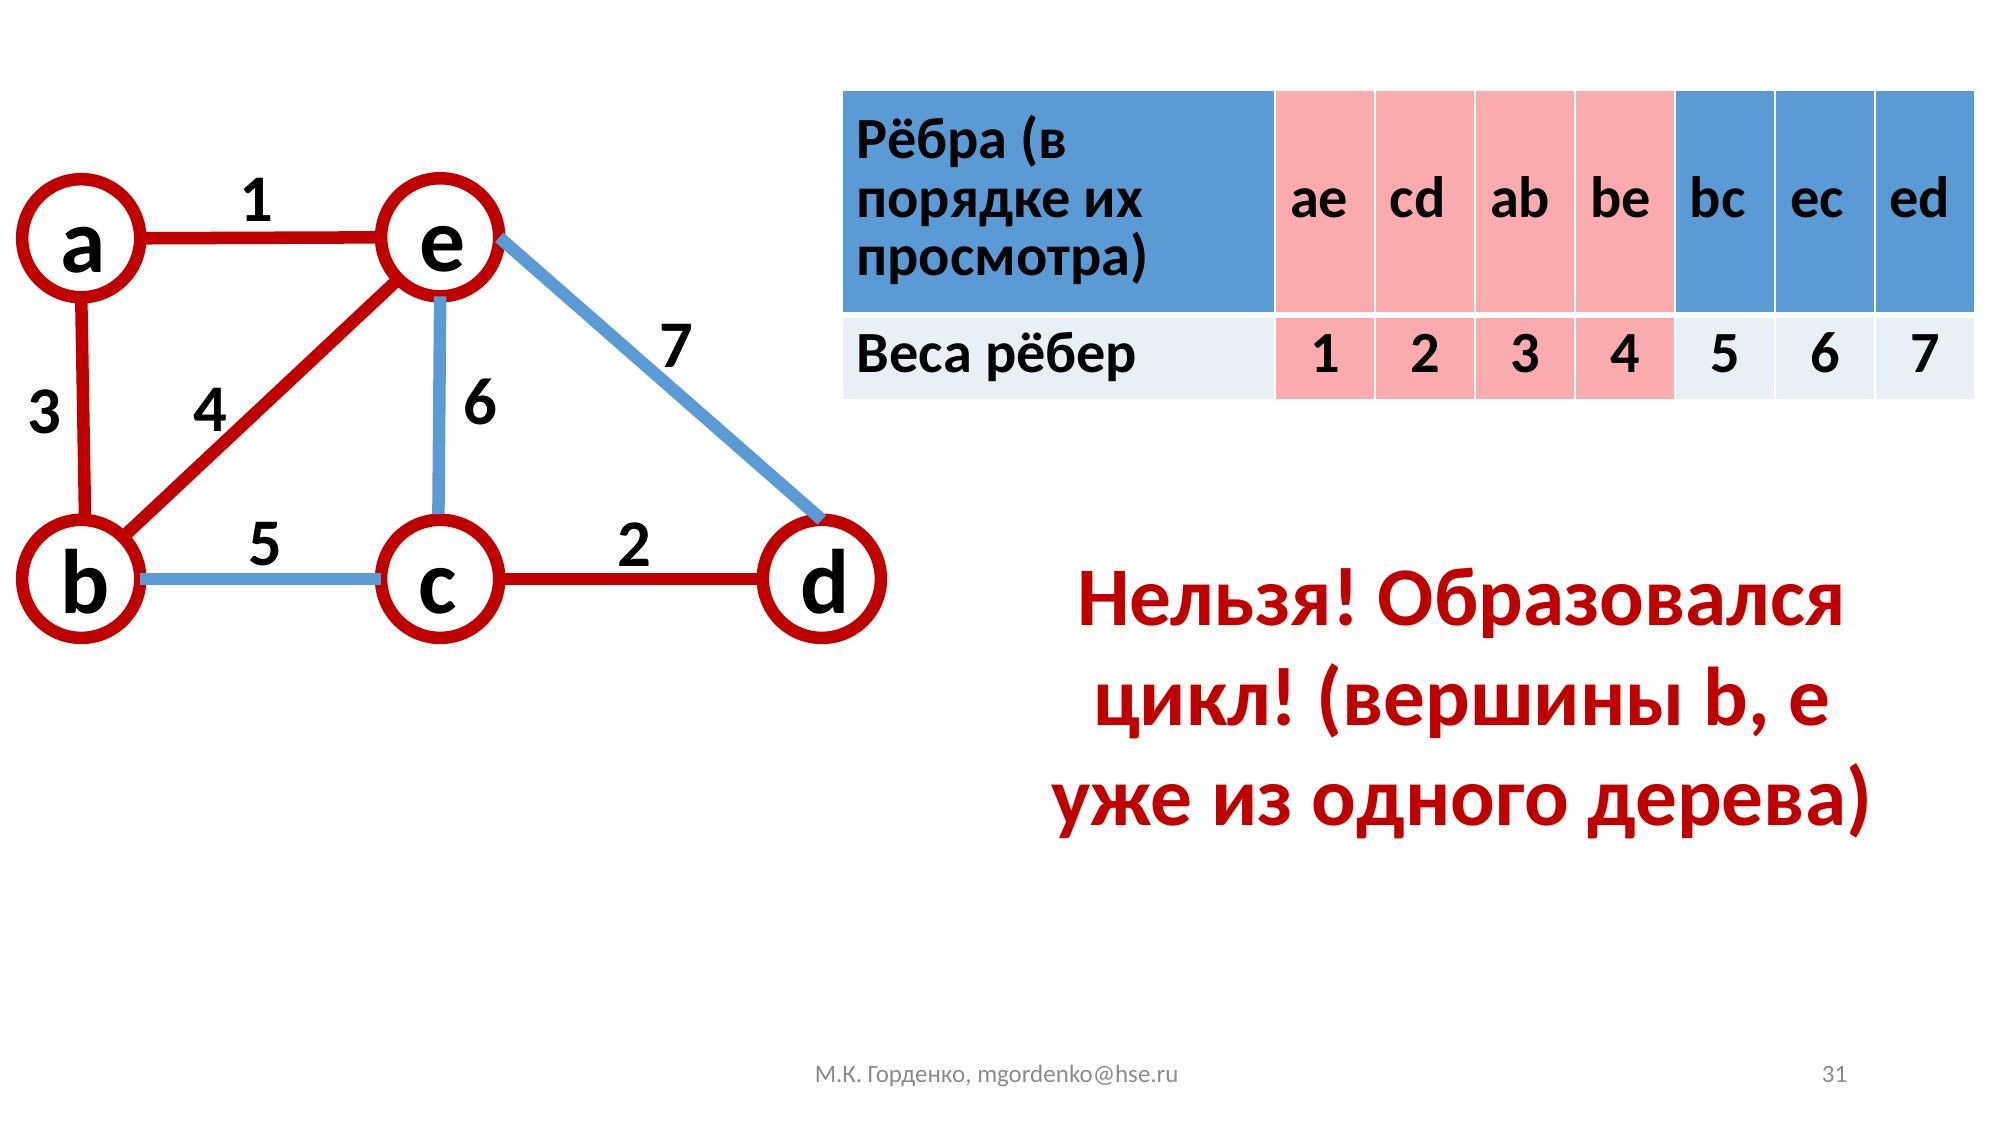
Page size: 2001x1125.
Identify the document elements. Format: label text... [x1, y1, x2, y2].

text_box [121, 193, 141, 284]
slide_number 31 [1412, 1042, 1863, 1103]
table_header ec [1776, 91, 1874, 312]
text_box Нельзя! Образовался цикл! (вершины b, e уже из одного дерева) [999, 534, 1925, 850]
text_box b [45, 514, 125, 639]
text_box 2 [603, 520, 676, 578]
text_box 3 [12, 359, 81, 454]
table_cell 1 [1276, 318, 1374, 399]
footer М.К. Горденко, mgordenko@hse.ru [662, 1042, 1338, 1103]
table_cell 3 [1476, 318, 1574, 399]
table_cell 4 [1576, 318, 1674, 399]
table_header bc [1676, 91, 1774, 312]
text_box [473, 528, 500, 630]
text_box 5 [233, 538, 307, 578]
text_box [380, 189, 404, 286]
text_box [21, 190, 45, 287]
text_box [866, 538, 882, 620]
table_header Рёбра (в порядке их просмотра) [843, 91, 1274, 312]
table_header be [1576, 91, 1674, 312]
text_box [125, 541, 141, 620]
table_cell 6 [1776, 318, 1874, 399]
text_box [21, 530, 45, 627]
text_box [762, 530, 786, 628]
table_header ab [1476, 91, 1574, 312]
table_cell Веса рёбер [843, 318, 1274, 399]
text_box 6 [448, 350, 499, 446]
text_box a [45, 173, 121, 299]
table_header cd [1376, 91, 1474, 312]
text_box [380, 530, 404, 627]
table_cell 2 [1376, 318, 1474, 399]
table_header ae [1276, 91, 1374, 312]
table_header ed [1876, 91, 1974, 312]
table_cell 7 [1876, 318, 1974, 399]
text_box [481, 193, 501, 282]
text_box c [404, 514, 473, 639]
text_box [123, 279, 399, 538]
text_box d [786, 514, 866, 639]
text_box 1 [224, 146, 297, 237]
table_cell 5 [1676, 318, 1774, 399]
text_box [81, 297, 85, 514]
text_box 2 [603, 579, 676, 588]
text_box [499, 237, 822, 520]
text_box 5 [233, 579, 307, 587]
text_box e [404, 172, 481, 298]
